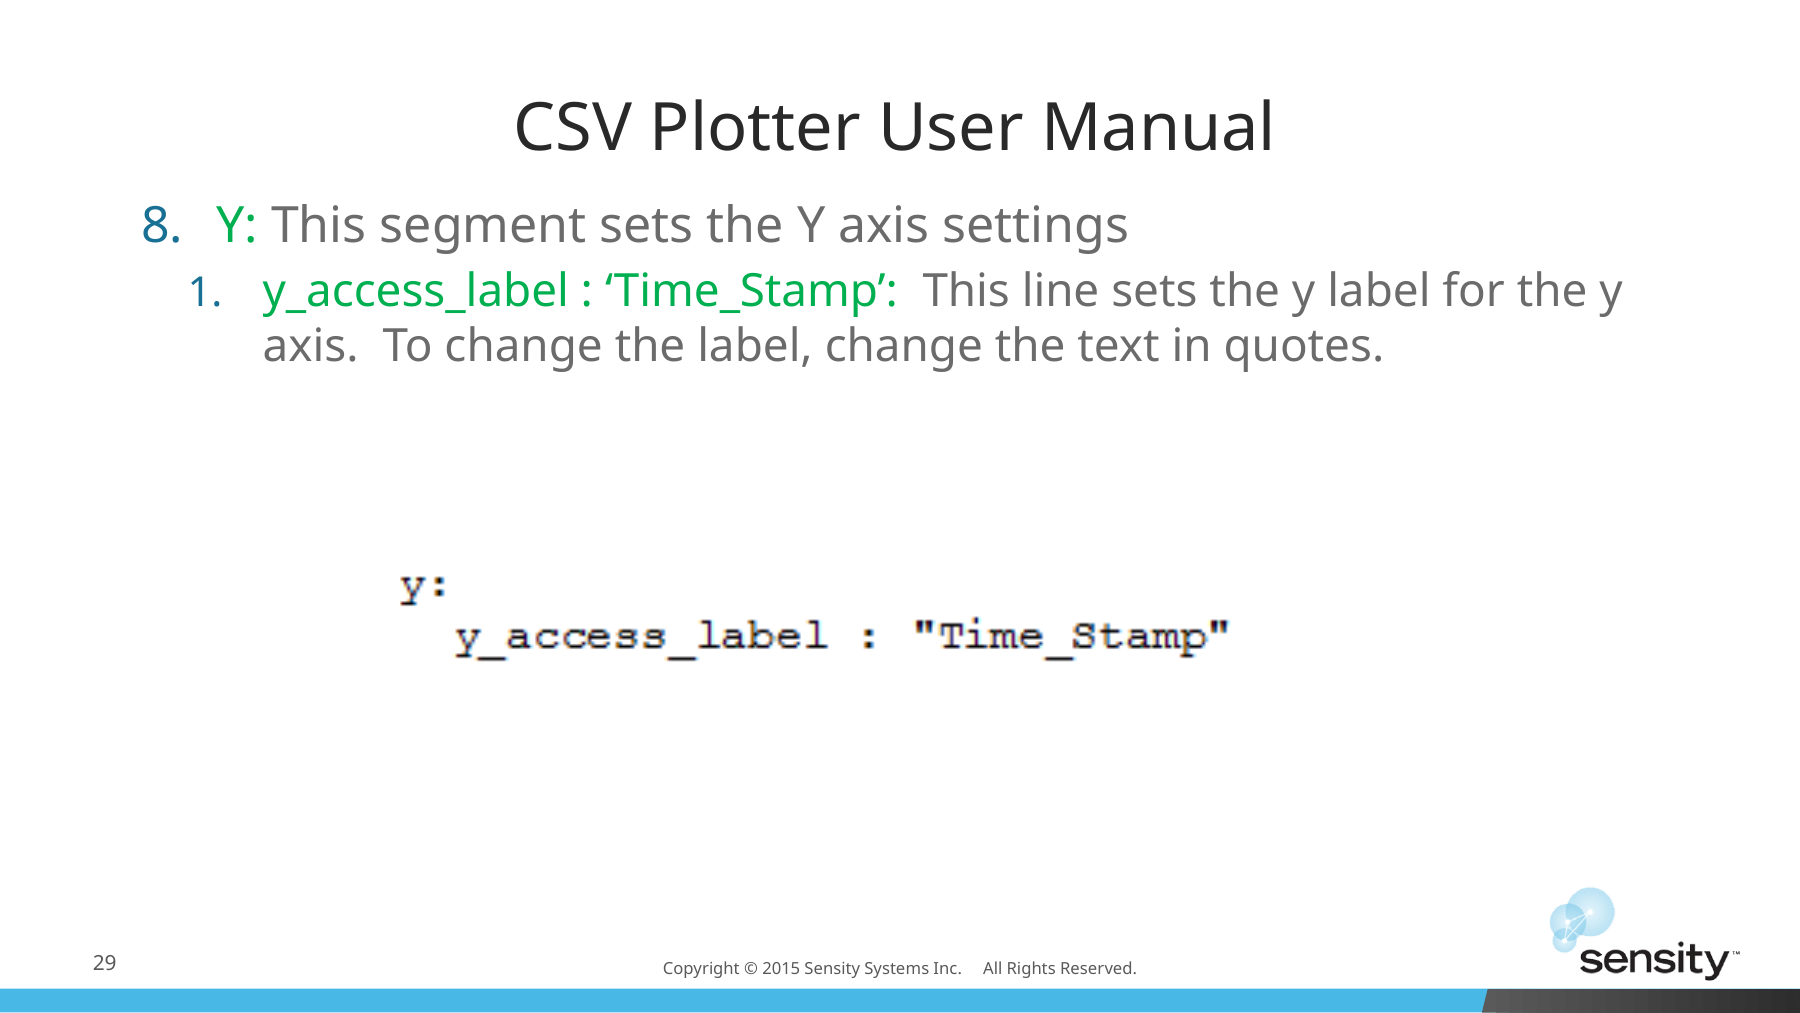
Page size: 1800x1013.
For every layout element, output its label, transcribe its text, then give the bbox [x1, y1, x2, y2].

title CSV Plotter User Manual [93, 55, 1713, 166]
picture [1535, 882, 1756, 983]
picture [399, 557, 1248, 702]
list Y: This segment sets the Y axis settings y_access_label : ‘Time_Stamp’: This line sets the y label for the y axis. To change the label, change the text in quotes. [93, 184, 1714, 902]
